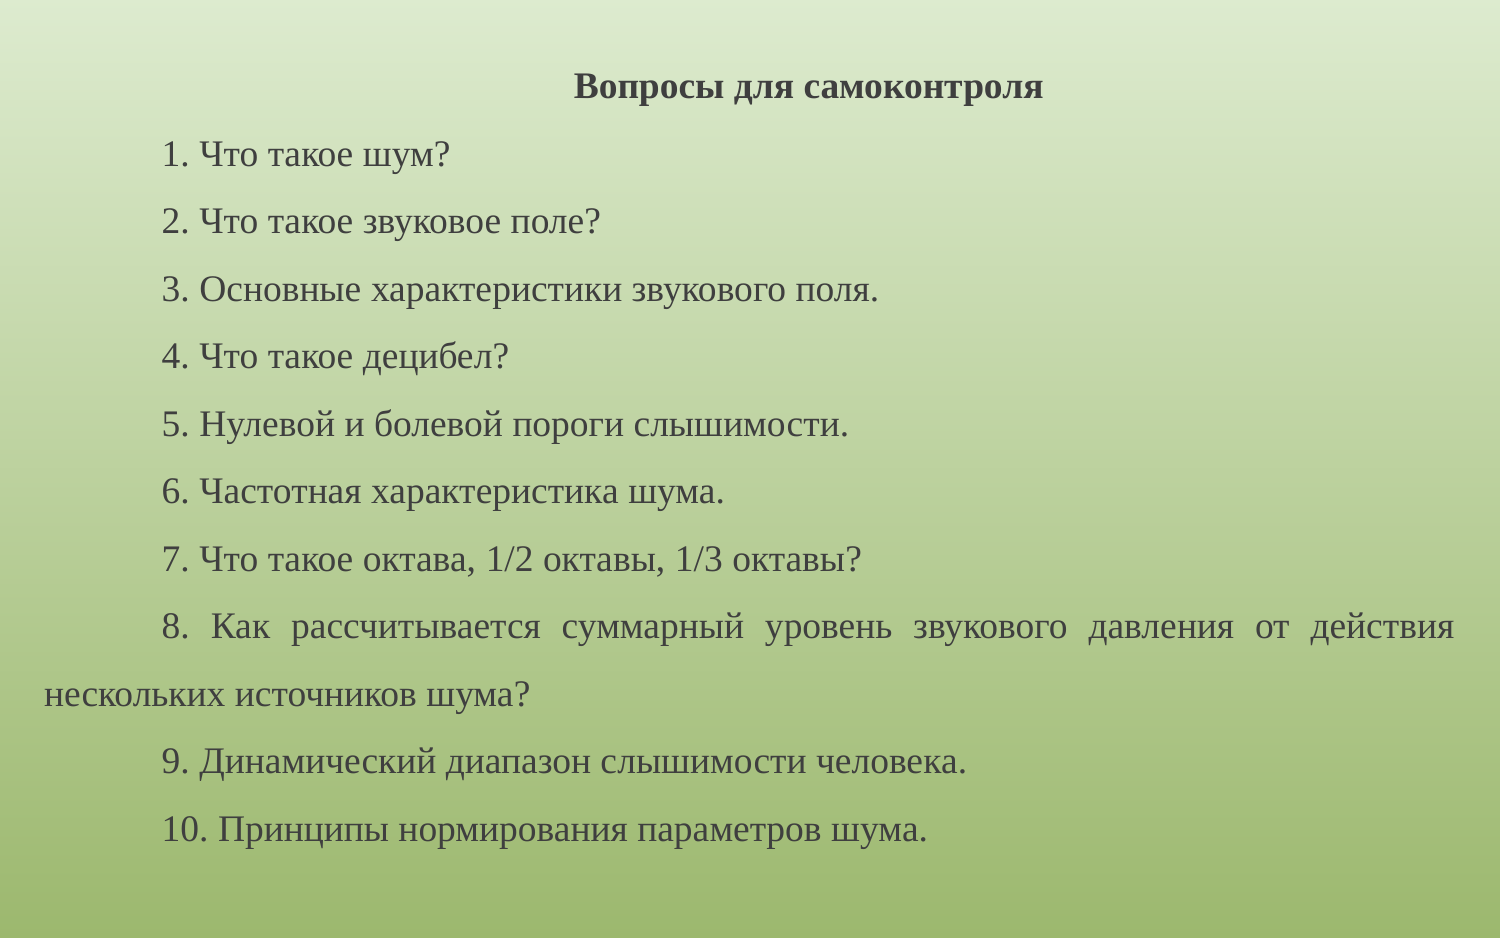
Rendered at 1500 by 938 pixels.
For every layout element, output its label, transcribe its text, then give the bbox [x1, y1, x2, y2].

text_box Вопросы для самоконтроля 1. Что такое шум? 2. Что такое звуковое поле? 3. Основные характеристики звукового поля. 4. Что такое децибел? 5. Нулевой и болевой пороги слышимости. 6. Частотная характеристика шума. 7. Что такое октава, 1/2 октавы, 1/3 октавы? 8. Как рассчитывается суммарный уровень звукового давления от действия нескольких источников шума? 9. Динамический диапазон слышимости человека. 10. Принципы нормирования параметров шума. [29, 31, 1471, 857]
